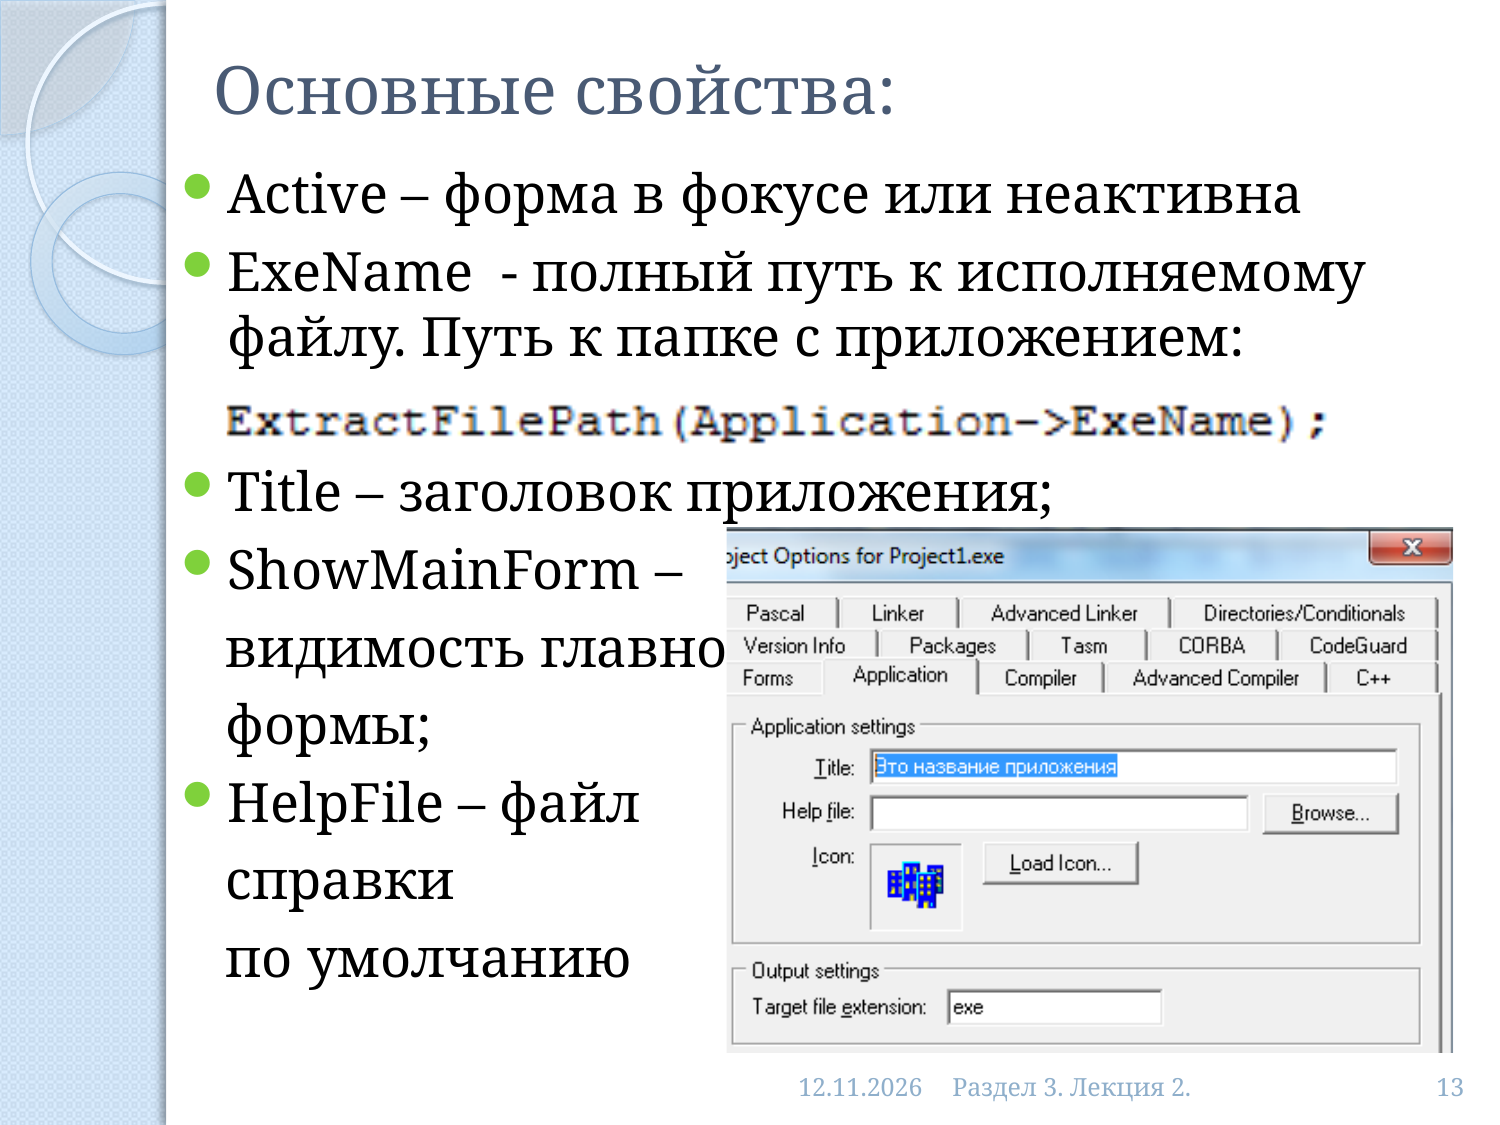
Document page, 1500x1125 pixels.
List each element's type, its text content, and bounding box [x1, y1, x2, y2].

title Основные свойства: [199, 35, 1395, 141]
slide_number 13 [1413, 1034, 1488, 1113]
picture [226, 386, 1348, 458]
footer Раздел 3. Лекция 2. [937, 1064, 1413, 1113]
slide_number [587, 1034, 937, 1113]
picture [726, 527, 1454, 1053]
list Active – форма в фокусе или неактивна ExeName - полный путь к исполняемому файлу. Путь к папке с приложением: Title – заголовок приложения; ShowMainForm – видимость главной формы; HelpFile – файл справки по умолчанию [152, 152, 1383, 997]
